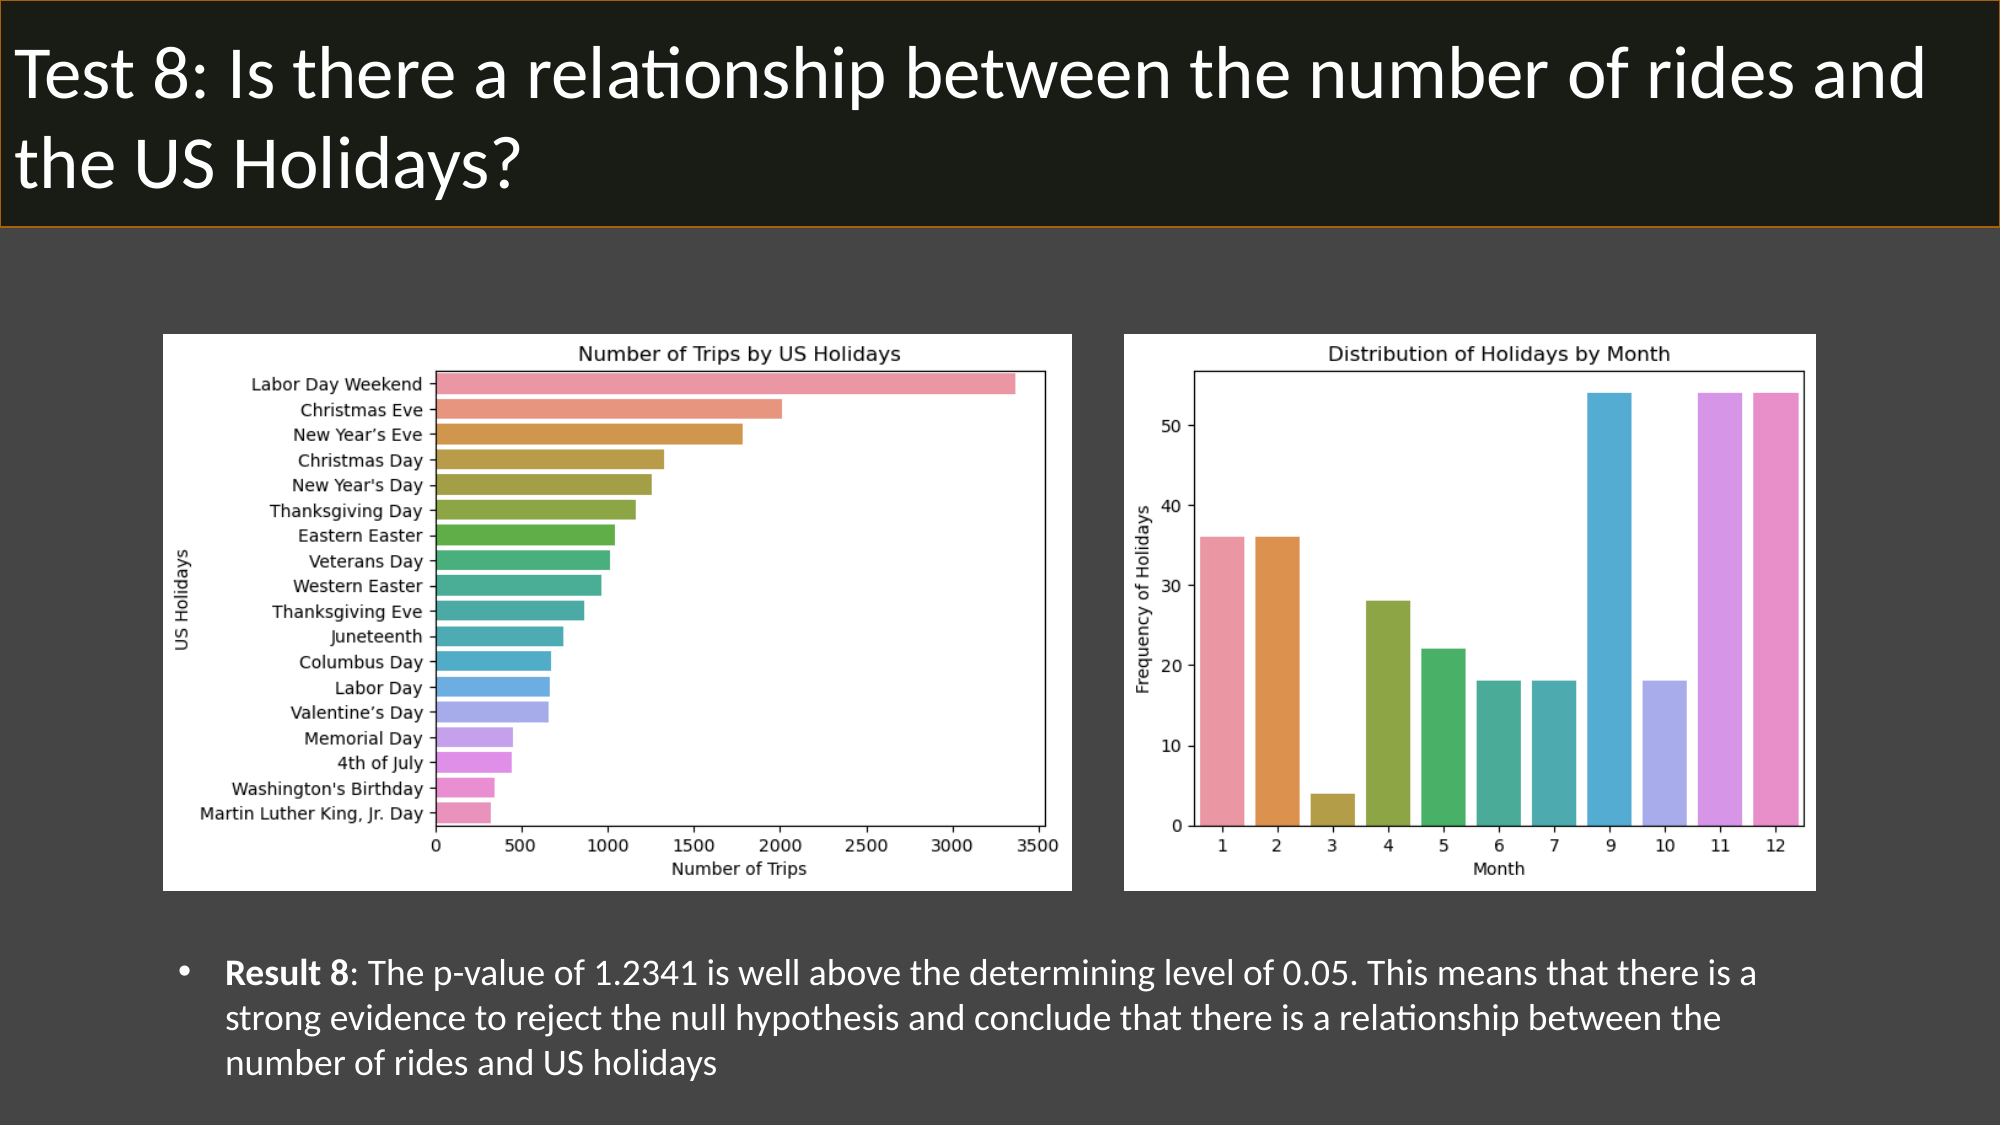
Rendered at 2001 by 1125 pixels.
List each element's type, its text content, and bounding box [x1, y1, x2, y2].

text_box Result 8: The p-value of 1.2341 is well above the determining level of 0.05. This means that there is a strong evidence to reject the null hypothesis and conclude that there is a relationship between the number of rides and US holidays [163, 940, 1831, 1091]
text_box Test 8: Is there a relationship between the number of rides and the US Holidays? [0, 0, 2000, 228]
picture [163, 334, 1072, 891]
picture [1124, 334, 1816, 891]
